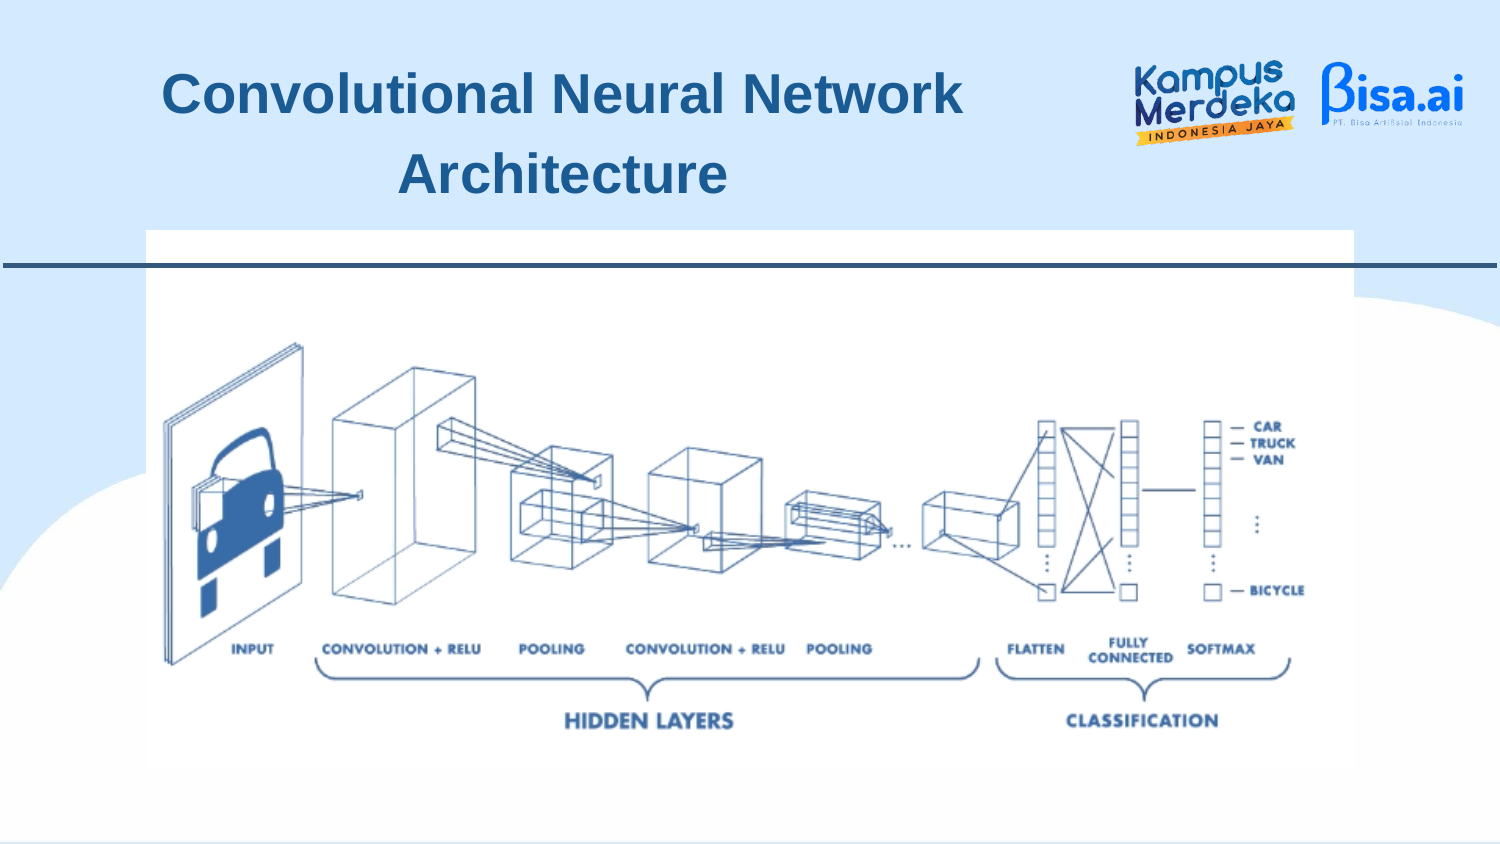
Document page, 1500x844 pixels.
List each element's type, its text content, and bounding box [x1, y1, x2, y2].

picture [0, 0, 1500, 844]
text_box Convolutional Neural Network Architecture [39, 43, 1087, 206]
